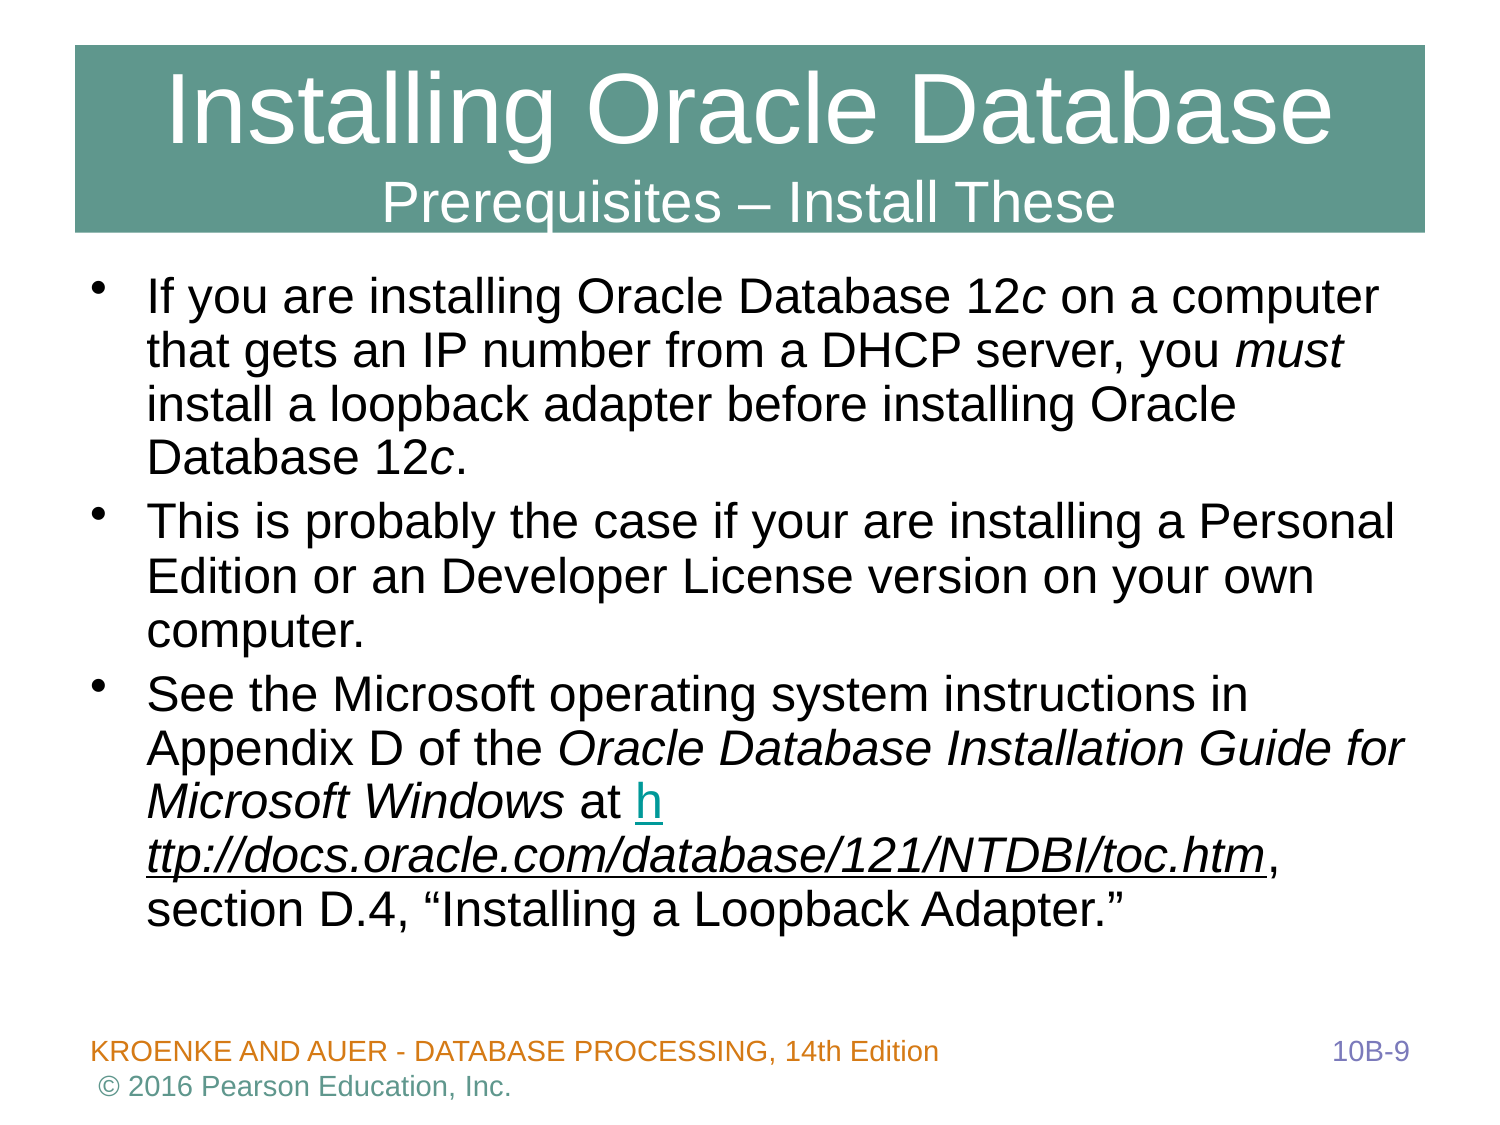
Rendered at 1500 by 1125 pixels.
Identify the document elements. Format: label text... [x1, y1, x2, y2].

footer KROENKE AND AUER - DATABASE PROCESSING, 14th Edition © 2016 Pearson Education, Inc. [74, 1024, 963, 1104]
slide_number 10B-9 [1074, 1024, 1426, 1103]
list If you are installing Oracle Database 12c on a computer that gets an IP number from a DHCP server, you must install a loopback adapter before installing Oracle Database 12c. This is probably the case if your are installing a Personal Edition or an Developer License version on your own computer. See the Microsoft operating system instructions in Appendix D of the Oracle Database Installation Guide for Microsoft Windows at http://docs.oracle.com/database/121/NTDBI/toc.htm, section D.4, “Installing a Loopback Adapter.” [74, 262, 1426, 1006]
title Installing Oracle Database Prerequisites – Install These [74, 44, 1426, 233]
